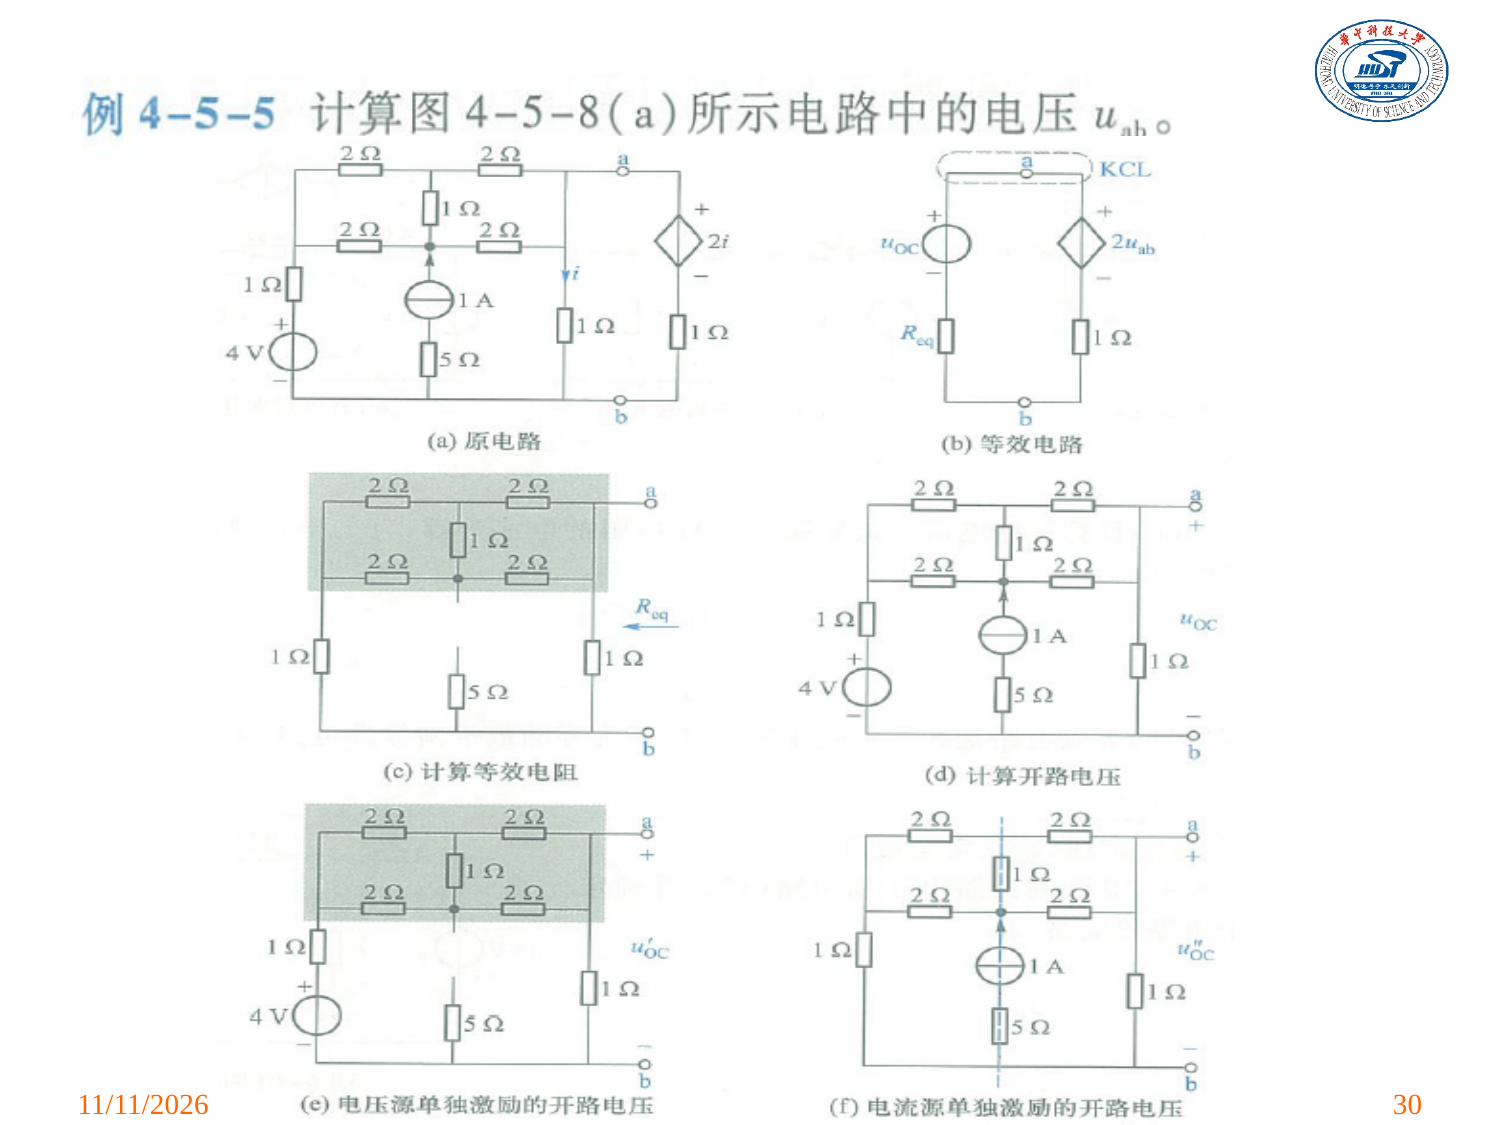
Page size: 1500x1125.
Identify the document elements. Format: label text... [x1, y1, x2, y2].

picture [1305, 13, 1459, 125]
picture [62, 69, 1235, 1125]
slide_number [62, 1078, 216, 1125]
slide_number 30 [1235, 1078, 1438, 1125]
